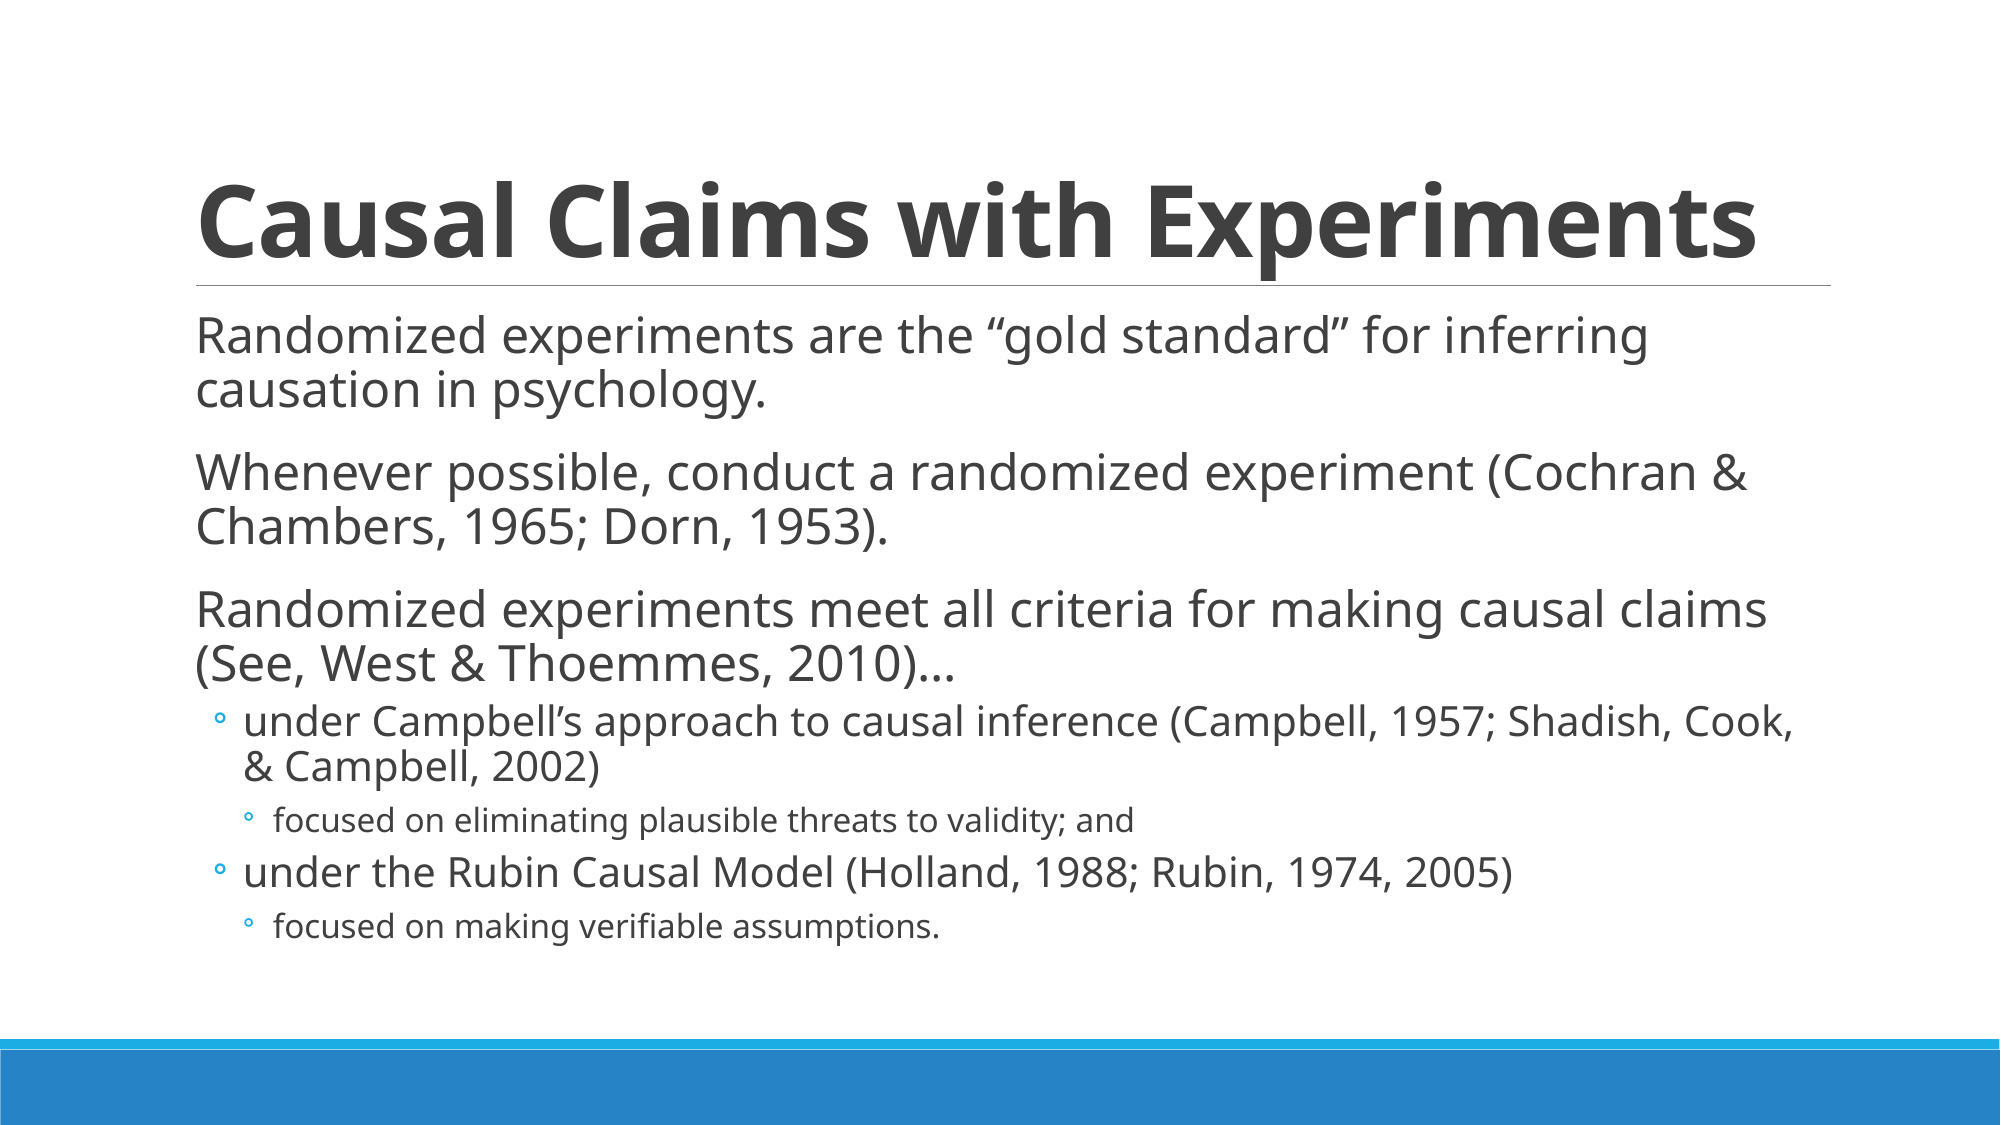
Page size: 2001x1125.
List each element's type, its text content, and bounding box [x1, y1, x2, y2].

list Randomized experiments are the “gold standard” for inferring causation in psychology. Whenever possible, conduct a randomized experiment (Cochran & Chambers, 1965; Dorn, 1953). Randomized experiments meet all criteria for making causal claims (See, West & Thoemmes, 2010)... under Campbell’s approach to causal inference (Campbell, 1957; Shadish, Cook, & Campbell, 2002) focused on eliminating plausible threats to validity; and under the Rubin Causal Model (Holland, 1988; Rubin, 1974, 2005) focused on making verifiable assumptions. [180, 302, 1830, 963]
title Causal Claims with Experiments [180, 47, 1830, 285]
